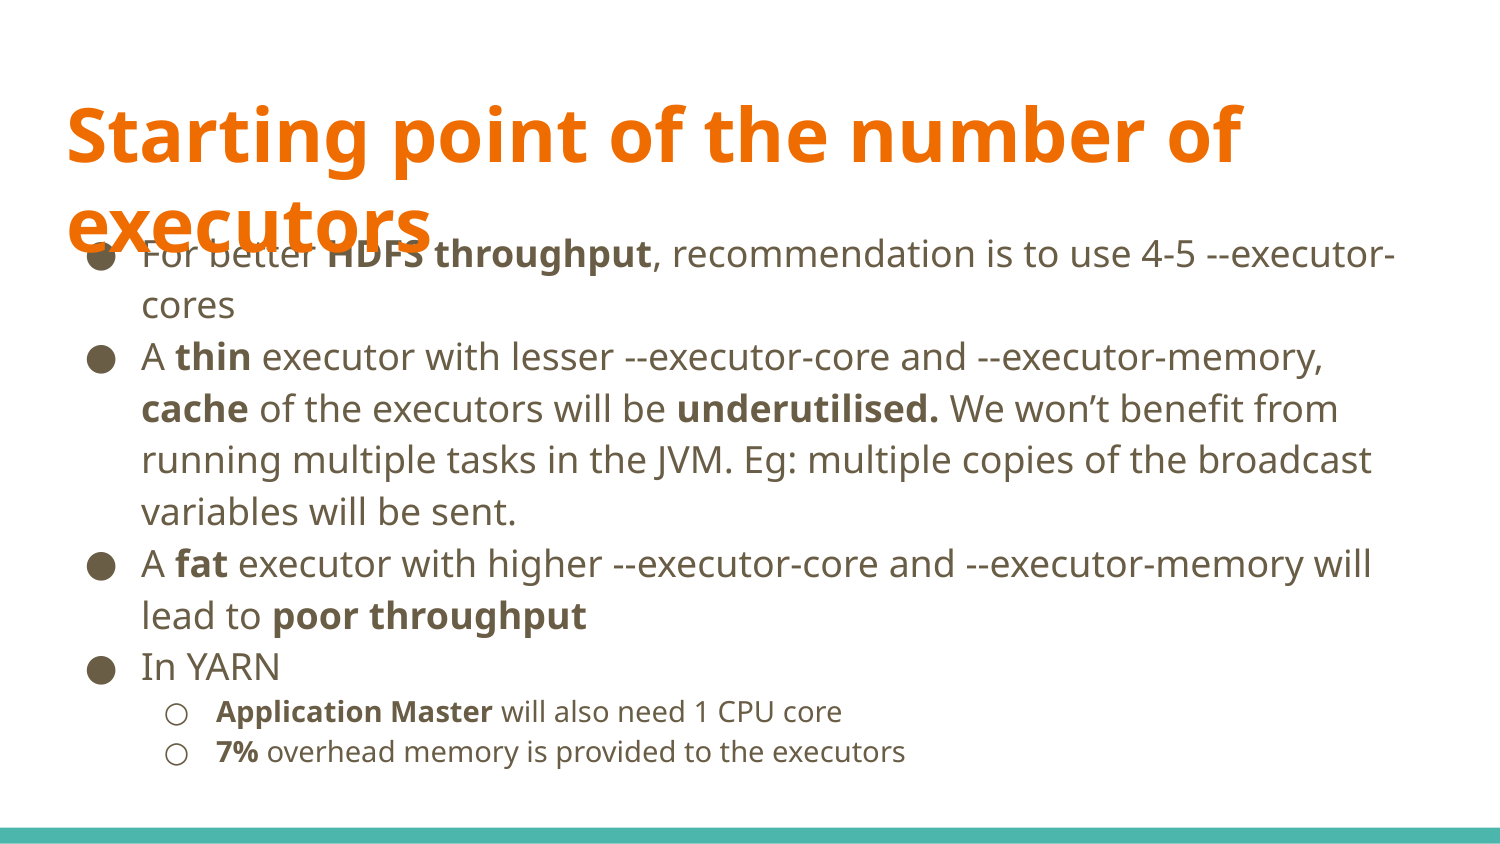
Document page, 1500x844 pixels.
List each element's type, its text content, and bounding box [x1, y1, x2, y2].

title Starting point of the number of executors [51, 72, 1449, 189]
list For better HDFS throughput, recommendation is to use 4-5 --executor-cores A thin executor with lesser --executor-core and --executor-memory, cache of the executors will be underutilised. We won’t benefit from running multiple tasks in the JVM. Eg: multiple copies of the broadcast variables will be sent. A fat executor with higher --executor-core and --executor-memory will lead to poor throughput In YARN Application Master will also need 1 CPU core 7% overhead memory is provided to the executors [51, 207, 1449, 821]
